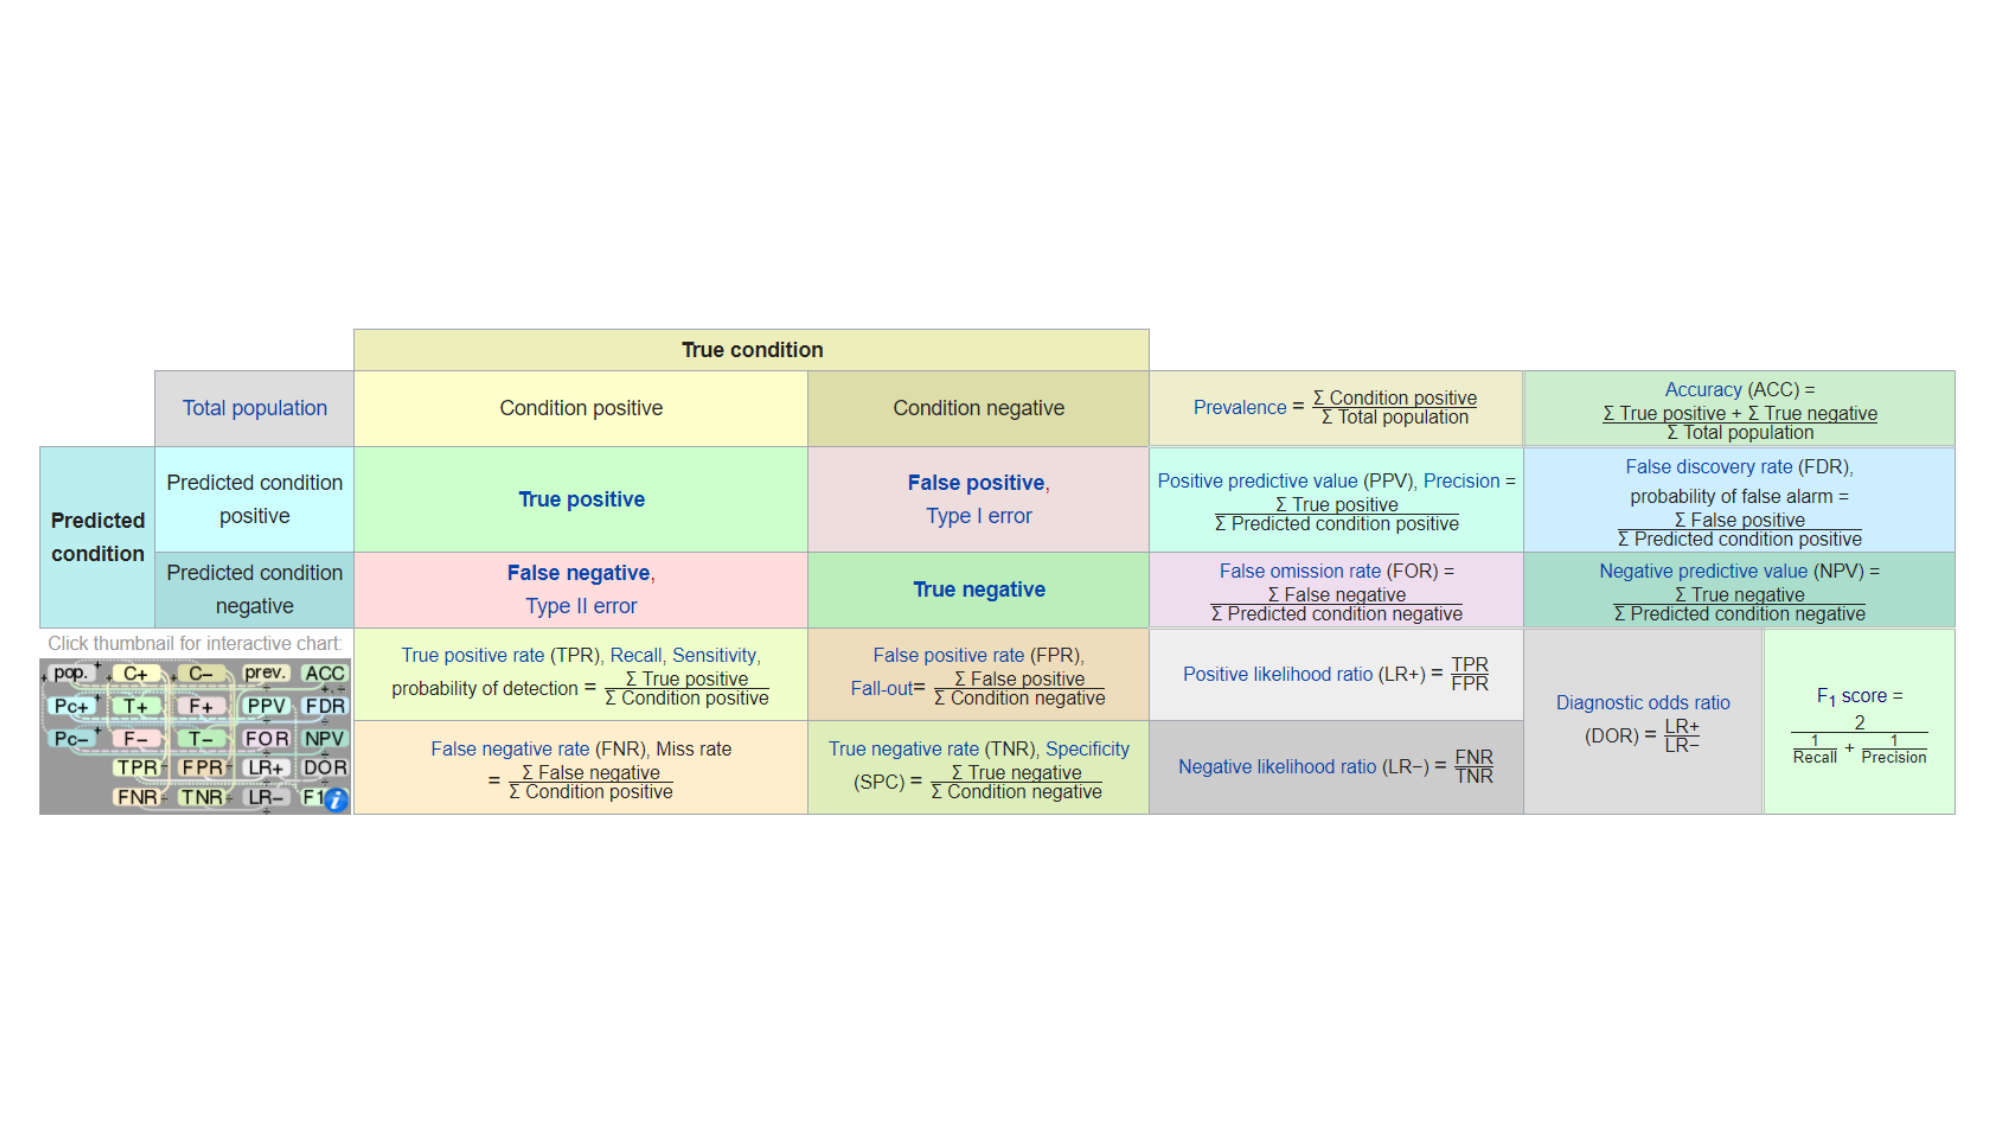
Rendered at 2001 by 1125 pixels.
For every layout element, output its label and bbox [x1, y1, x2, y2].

picture [11, 292, 1970, 841]
